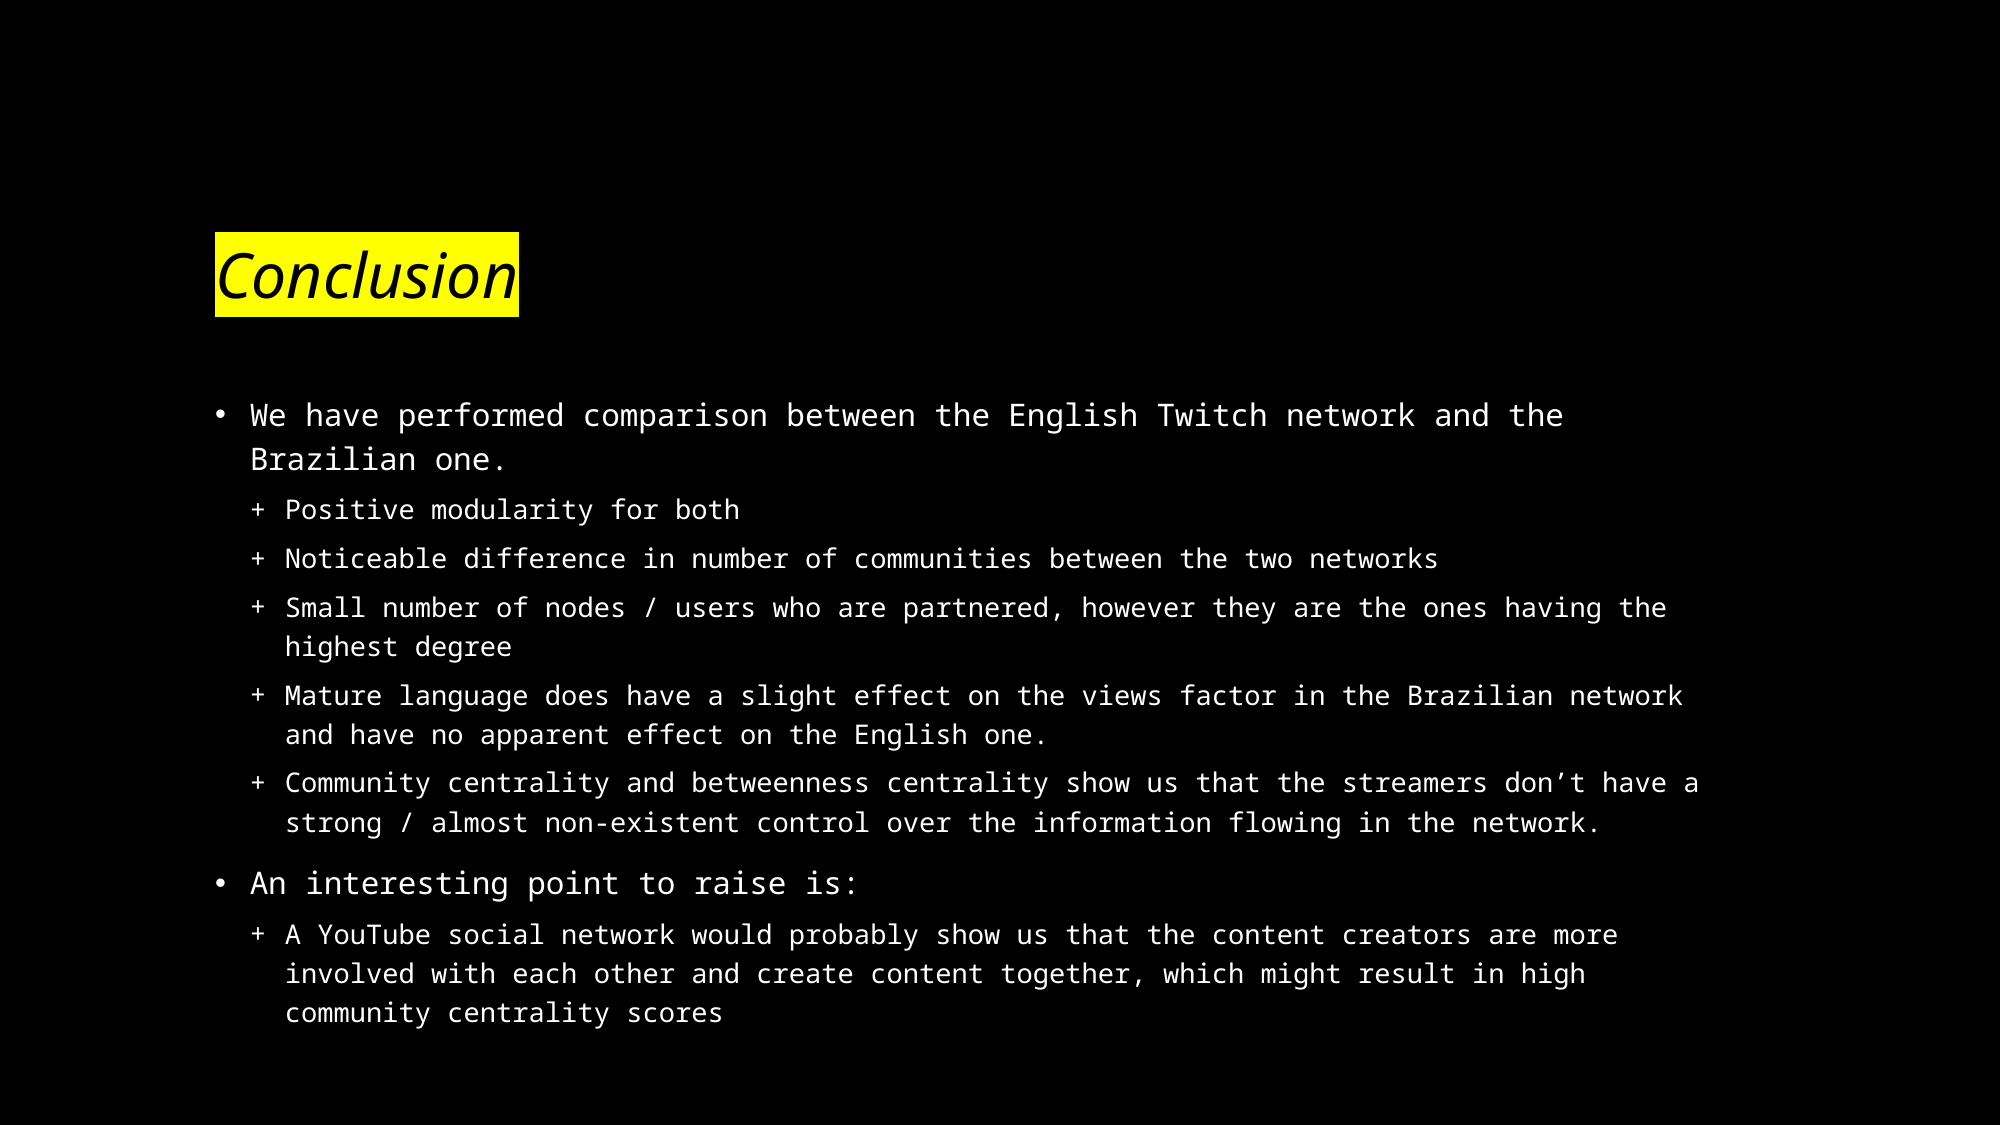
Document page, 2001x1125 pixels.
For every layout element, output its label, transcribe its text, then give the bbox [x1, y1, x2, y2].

list We have performed comparison between the English Twitch network and the Brazilian one. Positive modularity for both Noticeable difference in number of communities between the two networks Small number of nodes / users who are partnered, however they are the ones having the highest degree Mature language does have a slight effect on the views factor in the Brazilian network and have no apparent effect on the English one. Community centrality and betweenness centrality show us that the streamers don’t have a strong / almost non-existent control over the information flowing in the network. An interesting point to raise is: A YouTube social network would probably show us that the content creators are more involved with each other and create content together, which might result in high community centrality scores [200, 380, 1758, 1038]
title Conclusion [200, 59, 1758, 319]
